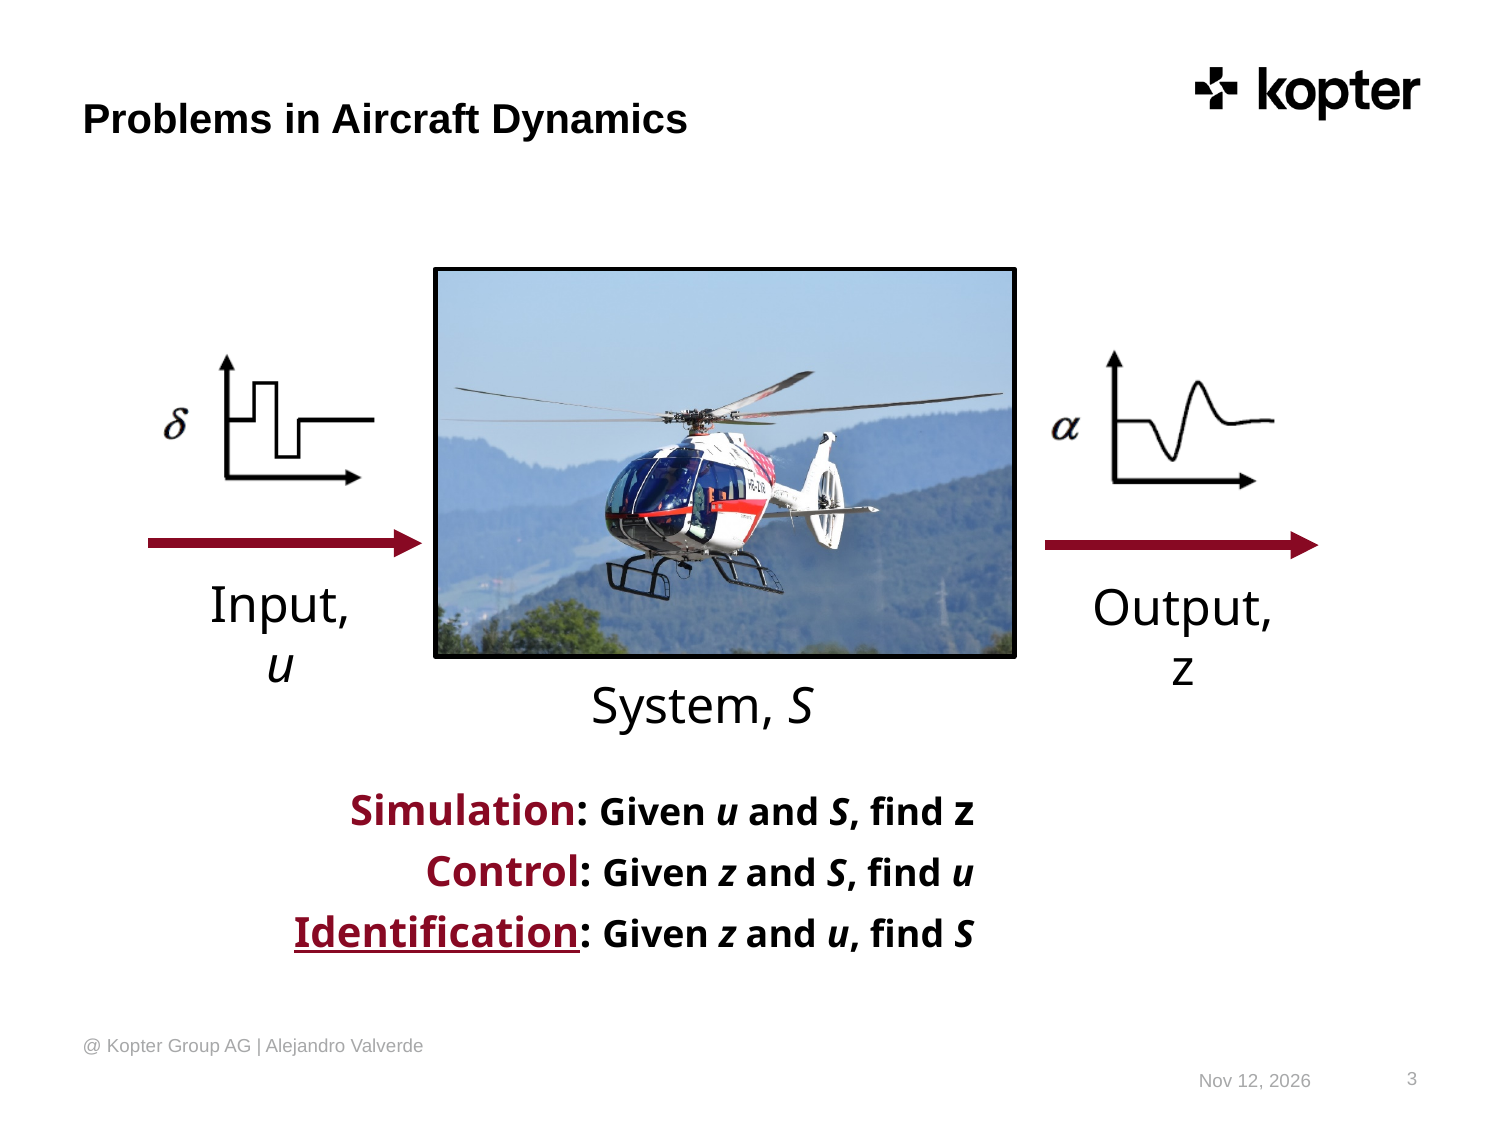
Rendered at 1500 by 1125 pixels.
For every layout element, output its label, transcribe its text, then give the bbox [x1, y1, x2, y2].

slide_number 3 [1328, 1067, 1418, 1097]
text_box Simulation: Given u and S, find z [290, 783, 975, 840]
slide_number 7-Mar-18 [1181, 1069, 1329, 1099]
text_box Control: Given z and S, find u [290, 844, 975, 901]
title Problems in Aircraft Dynamics [82, 64, 1153, 142]
picture [1194, 66, 1421, 121]
list @ Kopter Group AG | Alejandro Valverde [82, 1033, 703, 1063]
text_box Identification: Given z and u, find S [290, 905, 975, 962]
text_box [148, 271, 1324, 755]
